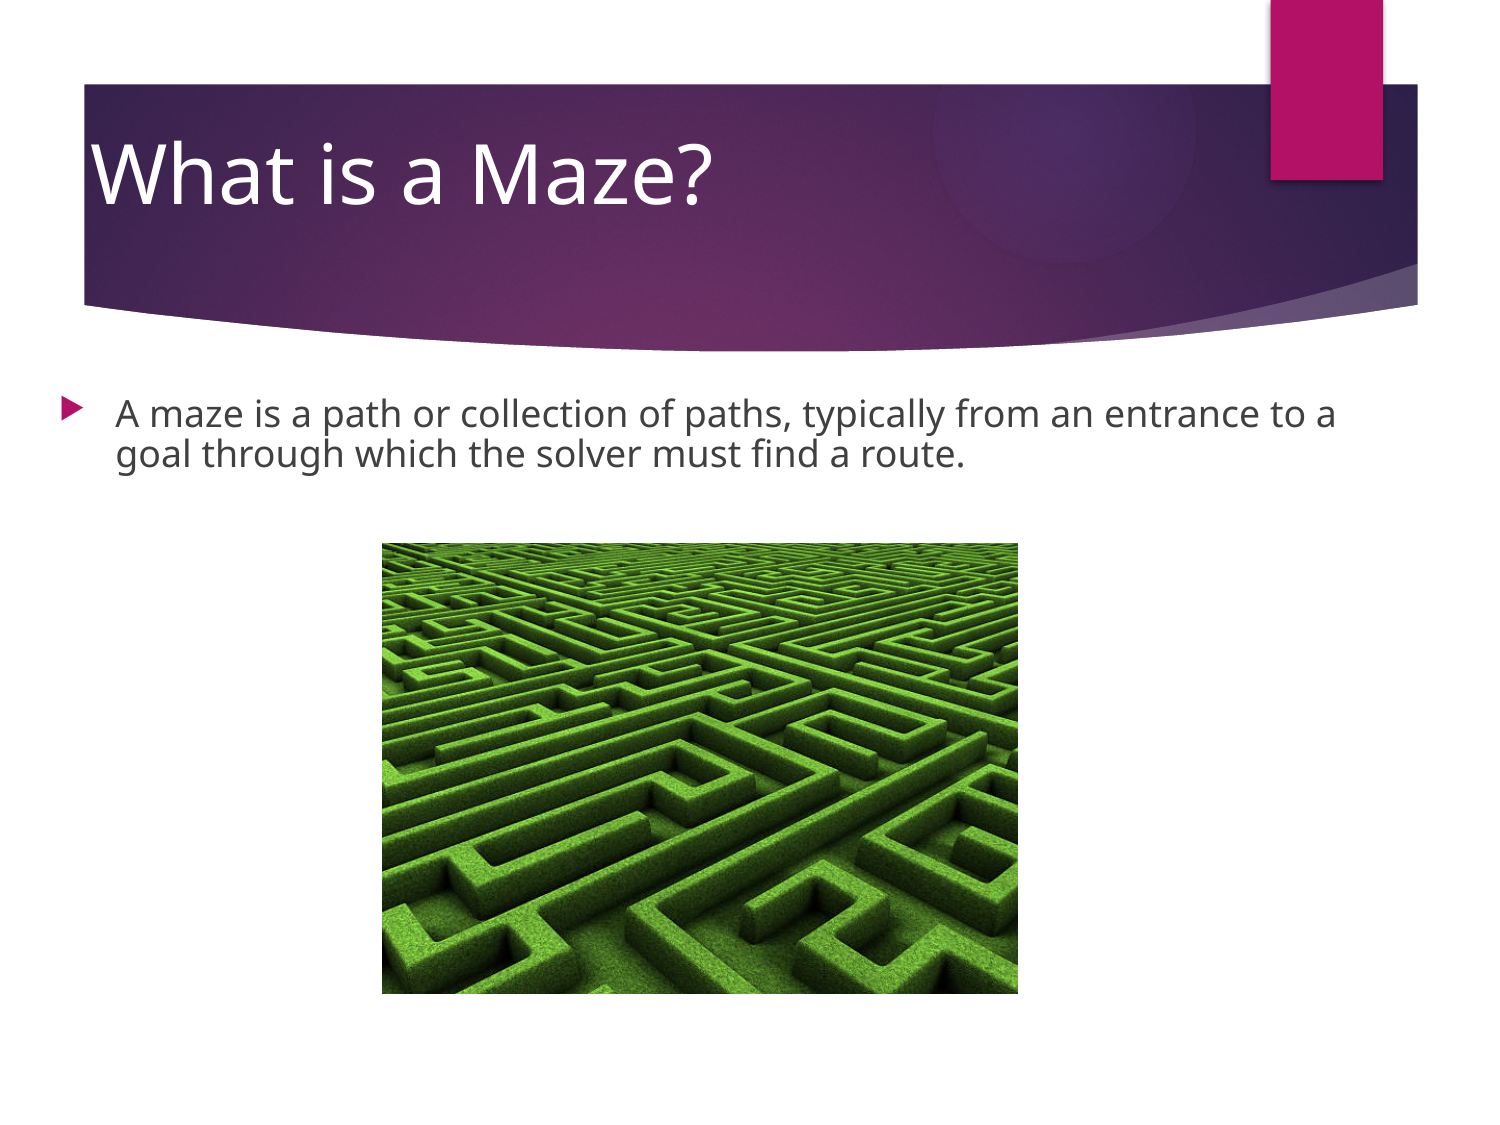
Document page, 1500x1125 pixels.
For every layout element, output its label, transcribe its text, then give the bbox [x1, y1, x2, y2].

picture [381, 543, 1019, 994]
list A maze is a path or collection of paths, typically from an entrance to a goal through which the solver must find a route. [44, 321, 1394, 573]
title What is a Maze? [75, 68, 1425, 274]
